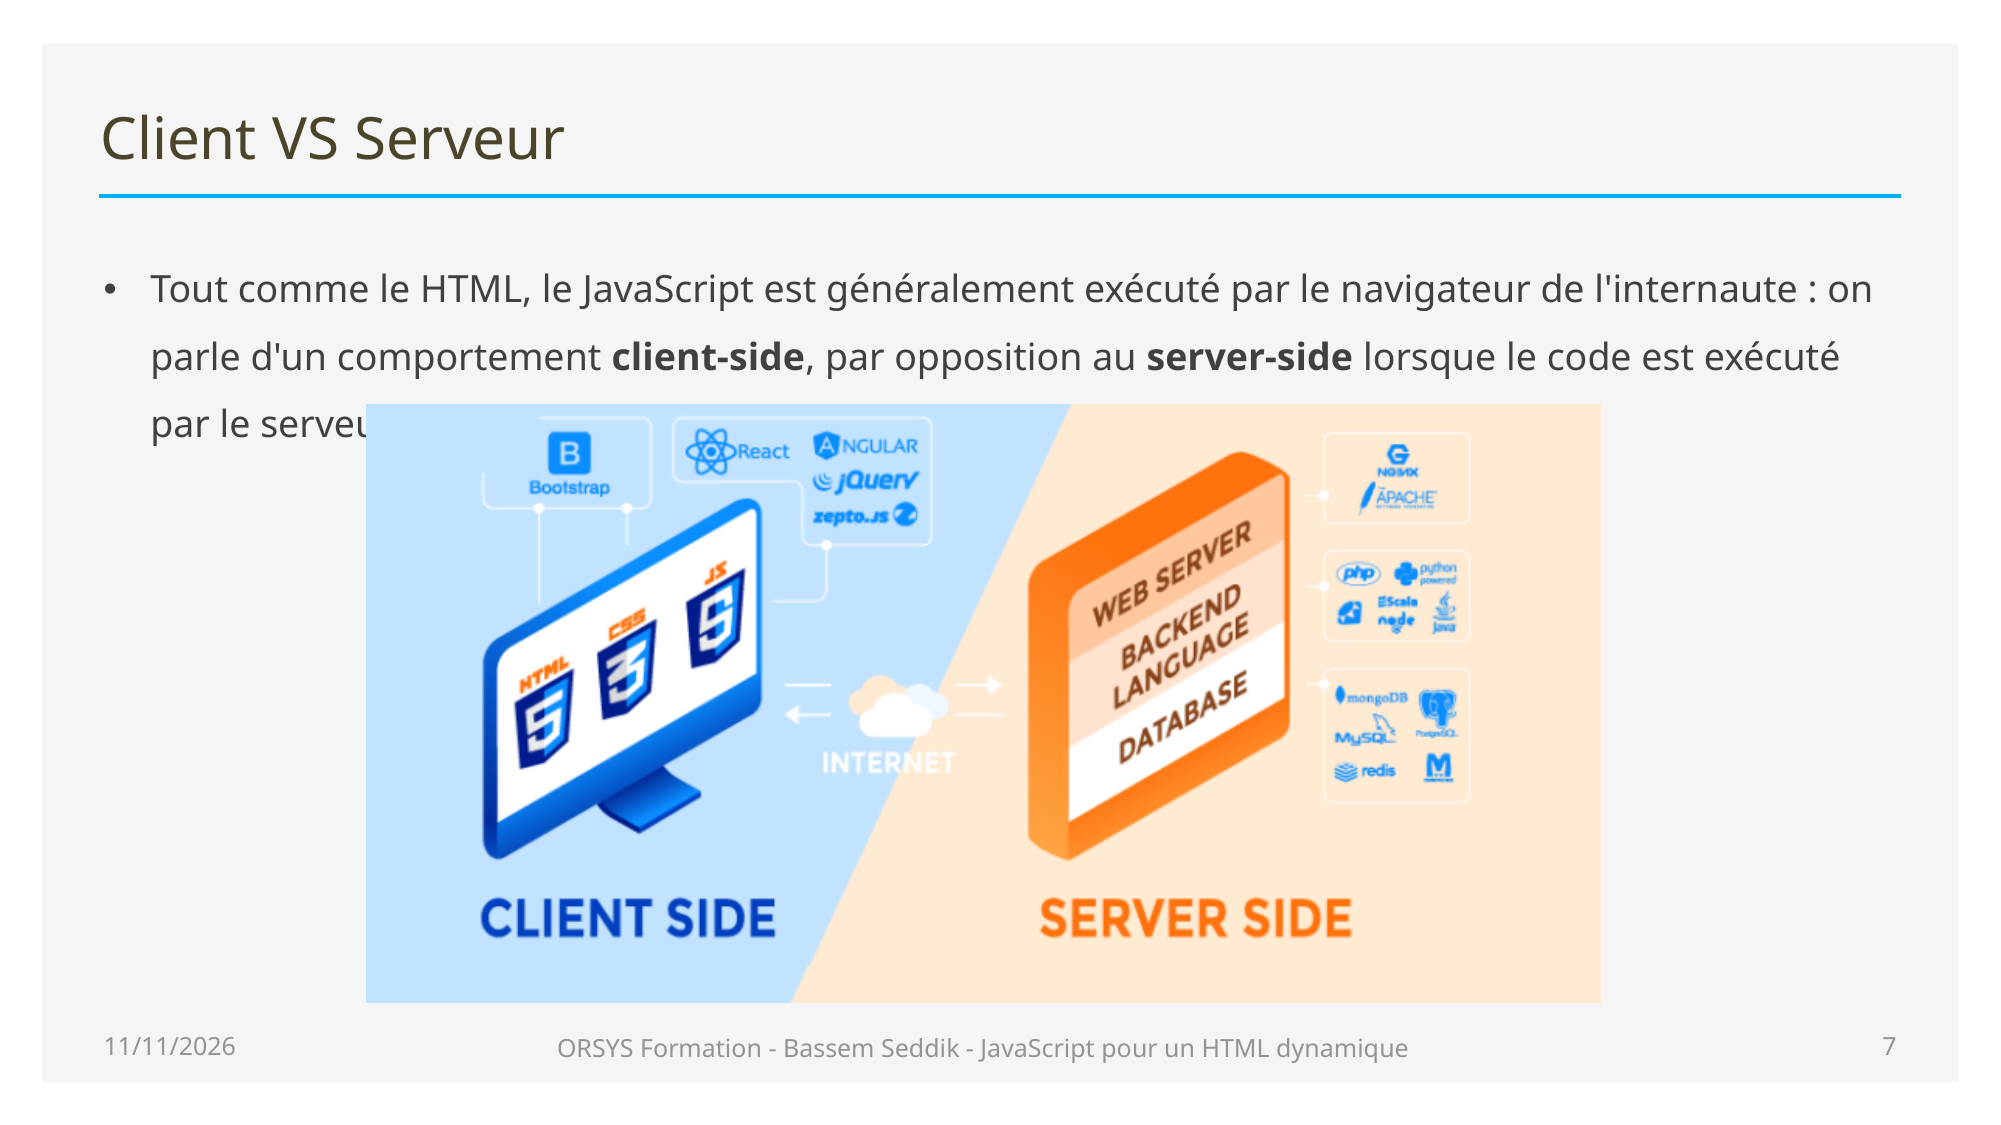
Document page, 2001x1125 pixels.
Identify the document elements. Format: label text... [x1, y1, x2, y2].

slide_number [88, 1017, 340, 1078]
picture [366, 404, 1601, 1003]
footer ORSYS Formation - Bassem Seddik - JavaScript pour un HTML dynamique [340, 1017, 1626, 1078]
title Client VS Serveur [85, 73, 1888, 179]
list Tout comme le HTML, le JavaScript est généralement exécuté par le navigateur de l'internaute : on parle d'un comportement client-side, par opposition au server-side lorsque le code est exécuté par le serveur. [88, 235, 1912, 575]
slide_number 7 [1626, 1017, 1912, 1078]
